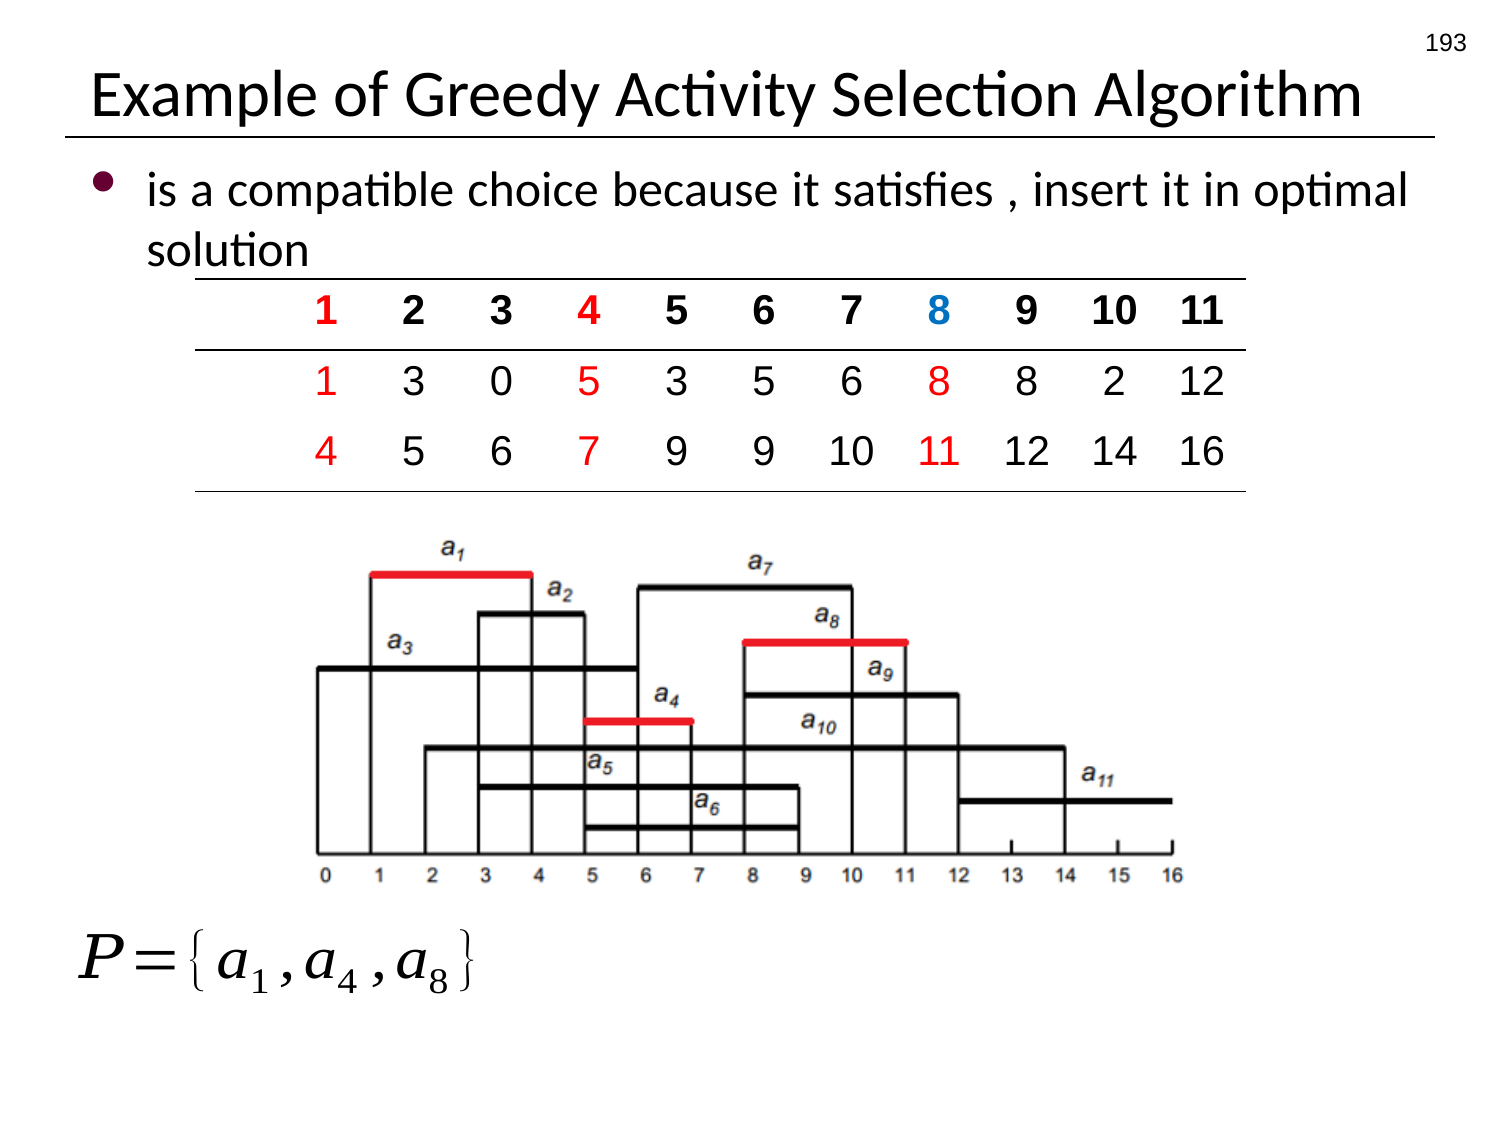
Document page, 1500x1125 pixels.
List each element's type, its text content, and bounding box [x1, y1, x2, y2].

slide_number 193 [1131, 18, 1483, 62]
title Example of Greedy Activity Selection Algorithm [75, 20, 1425, 138]
picture [298, 526, 1202, 927]
